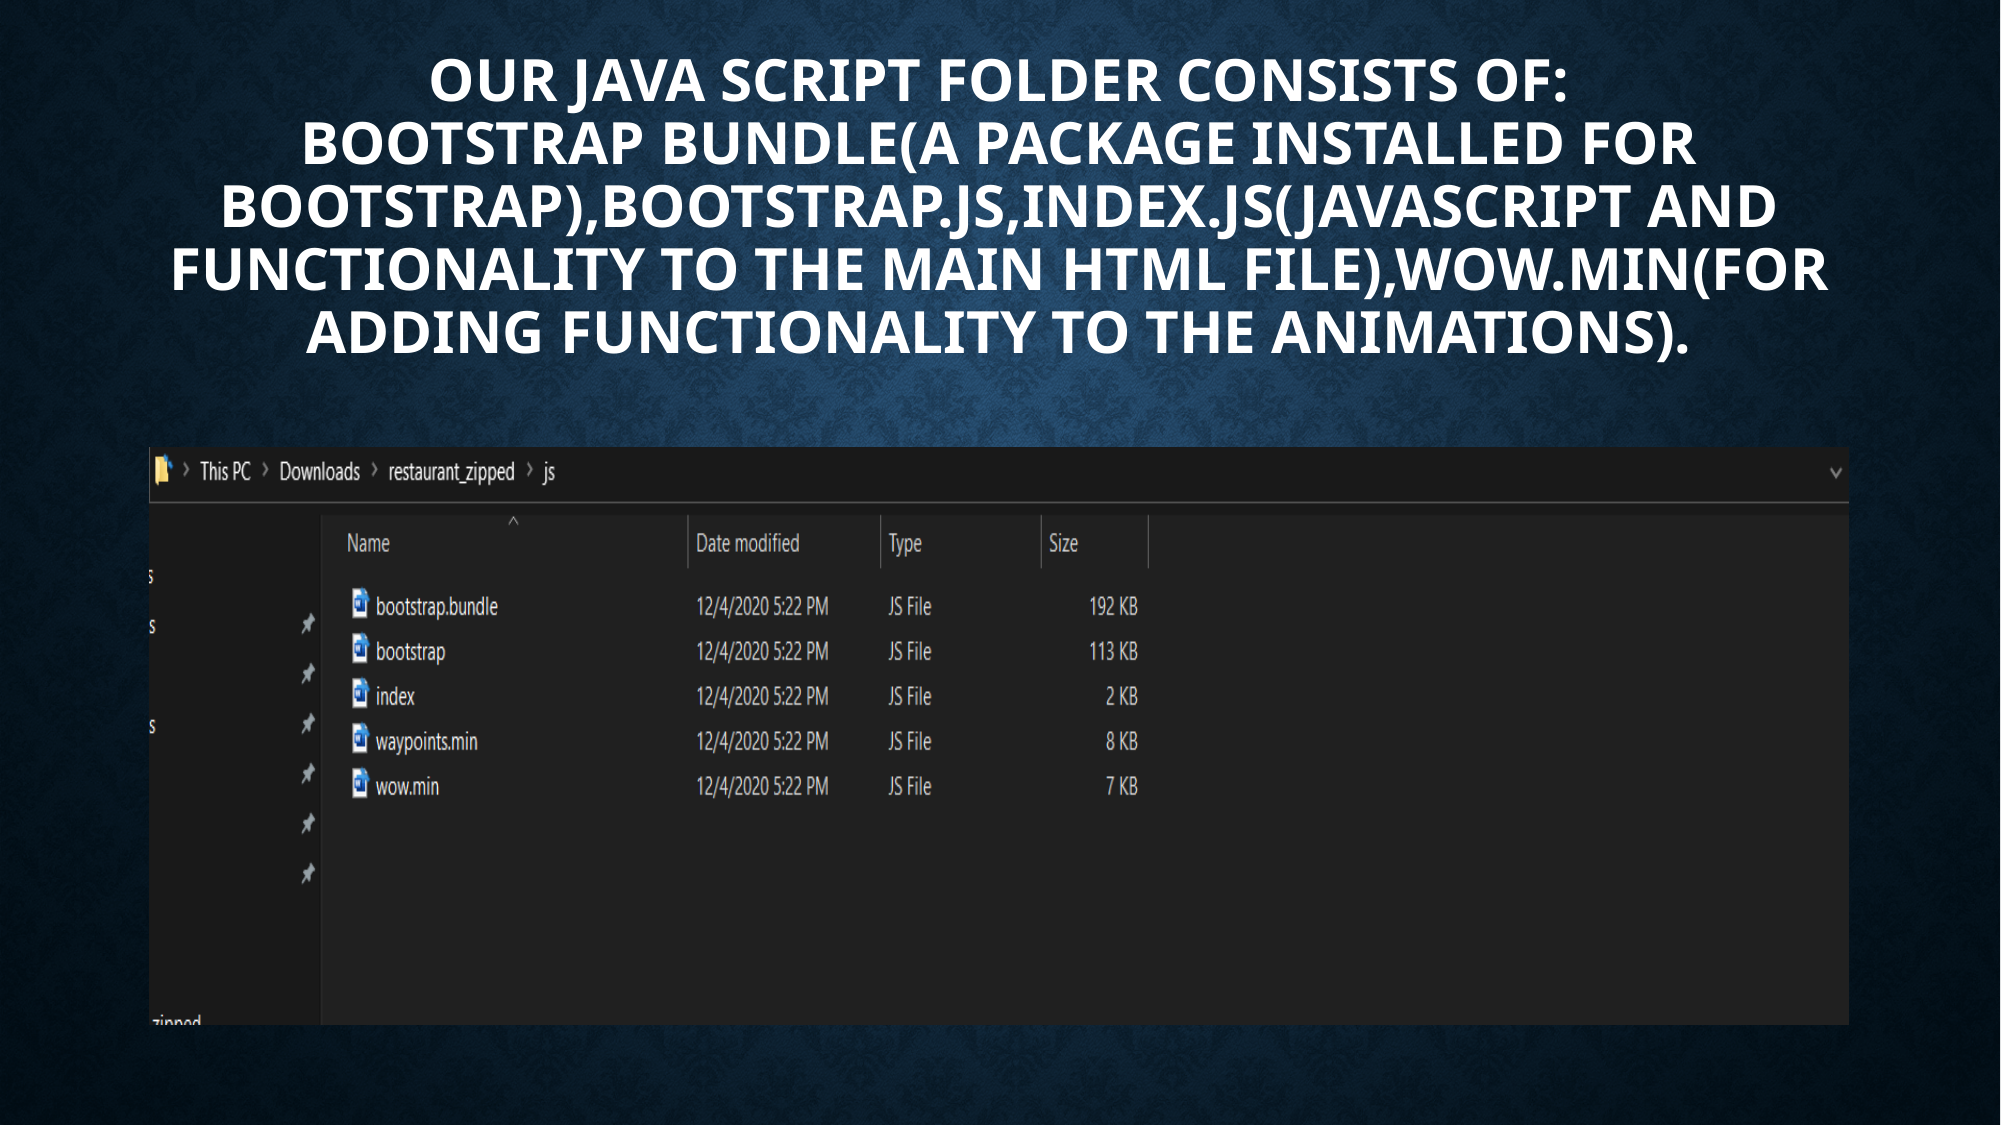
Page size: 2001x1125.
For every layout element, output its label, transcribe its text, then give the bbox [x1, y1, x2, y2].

title Our Java script folder consists of: bootstrap bundle(a package installed for bootstrap),bootstrap.js,index.js(javascript and functionality to the main html file),wow.min(for adding functionality to the animations). [149, 99, 1849, 318]
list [149, 447, 1849, 1026]
